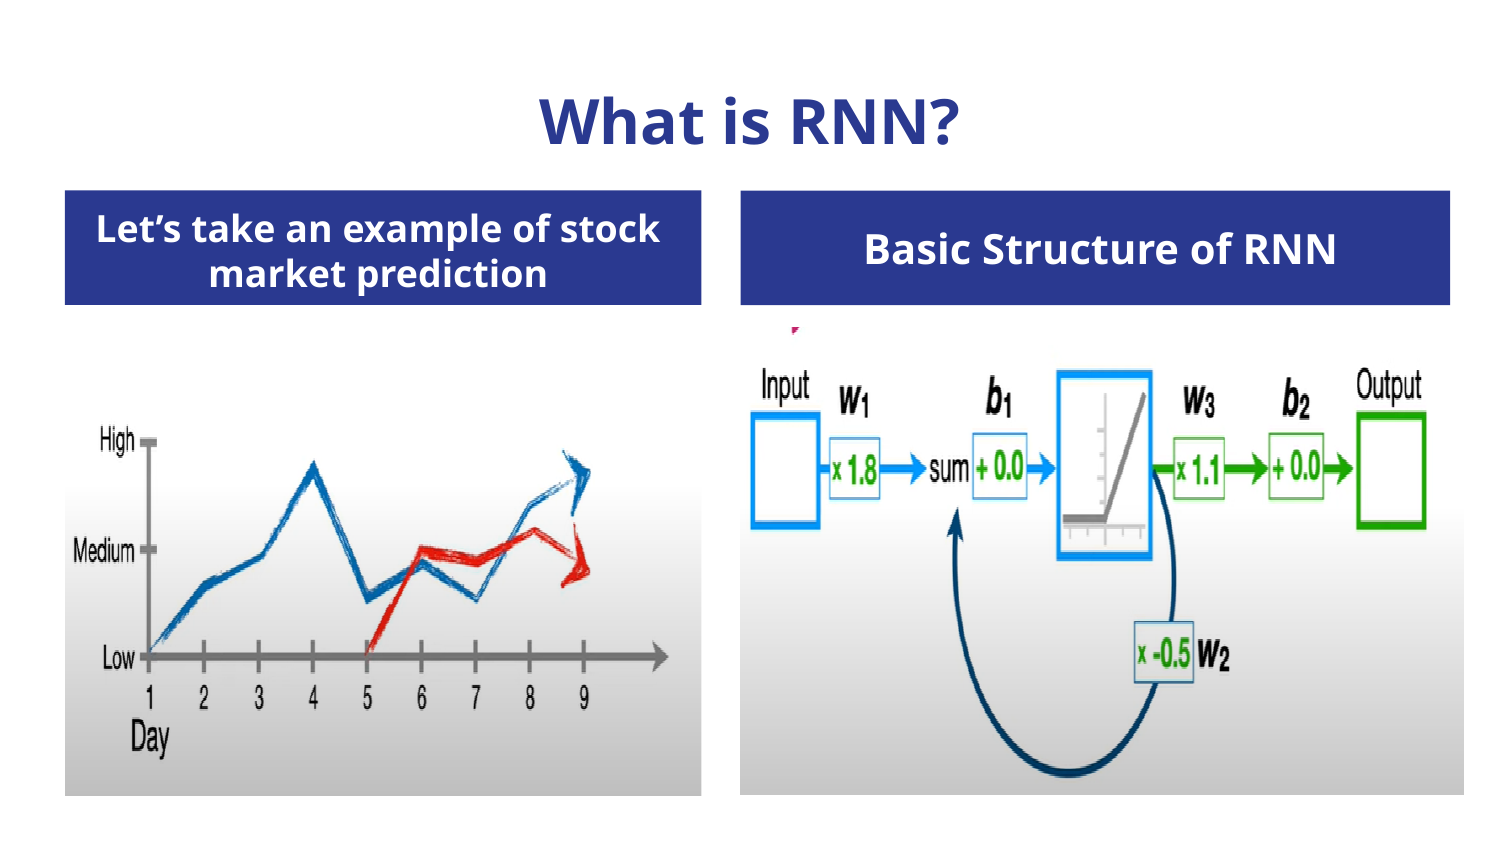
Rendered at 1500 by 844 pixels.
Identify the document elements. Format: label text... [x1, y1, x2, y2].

picture [64, 327, 702, 796]
title What is RNN? [51, 67, 1449, 167]
text_box Let’s take an example of stock market prediction [64, 190, 702, 305]
picture [740, 326, 1464, 795]
text_box Basic Structure of RNN [740, 190, 1451, 306]
